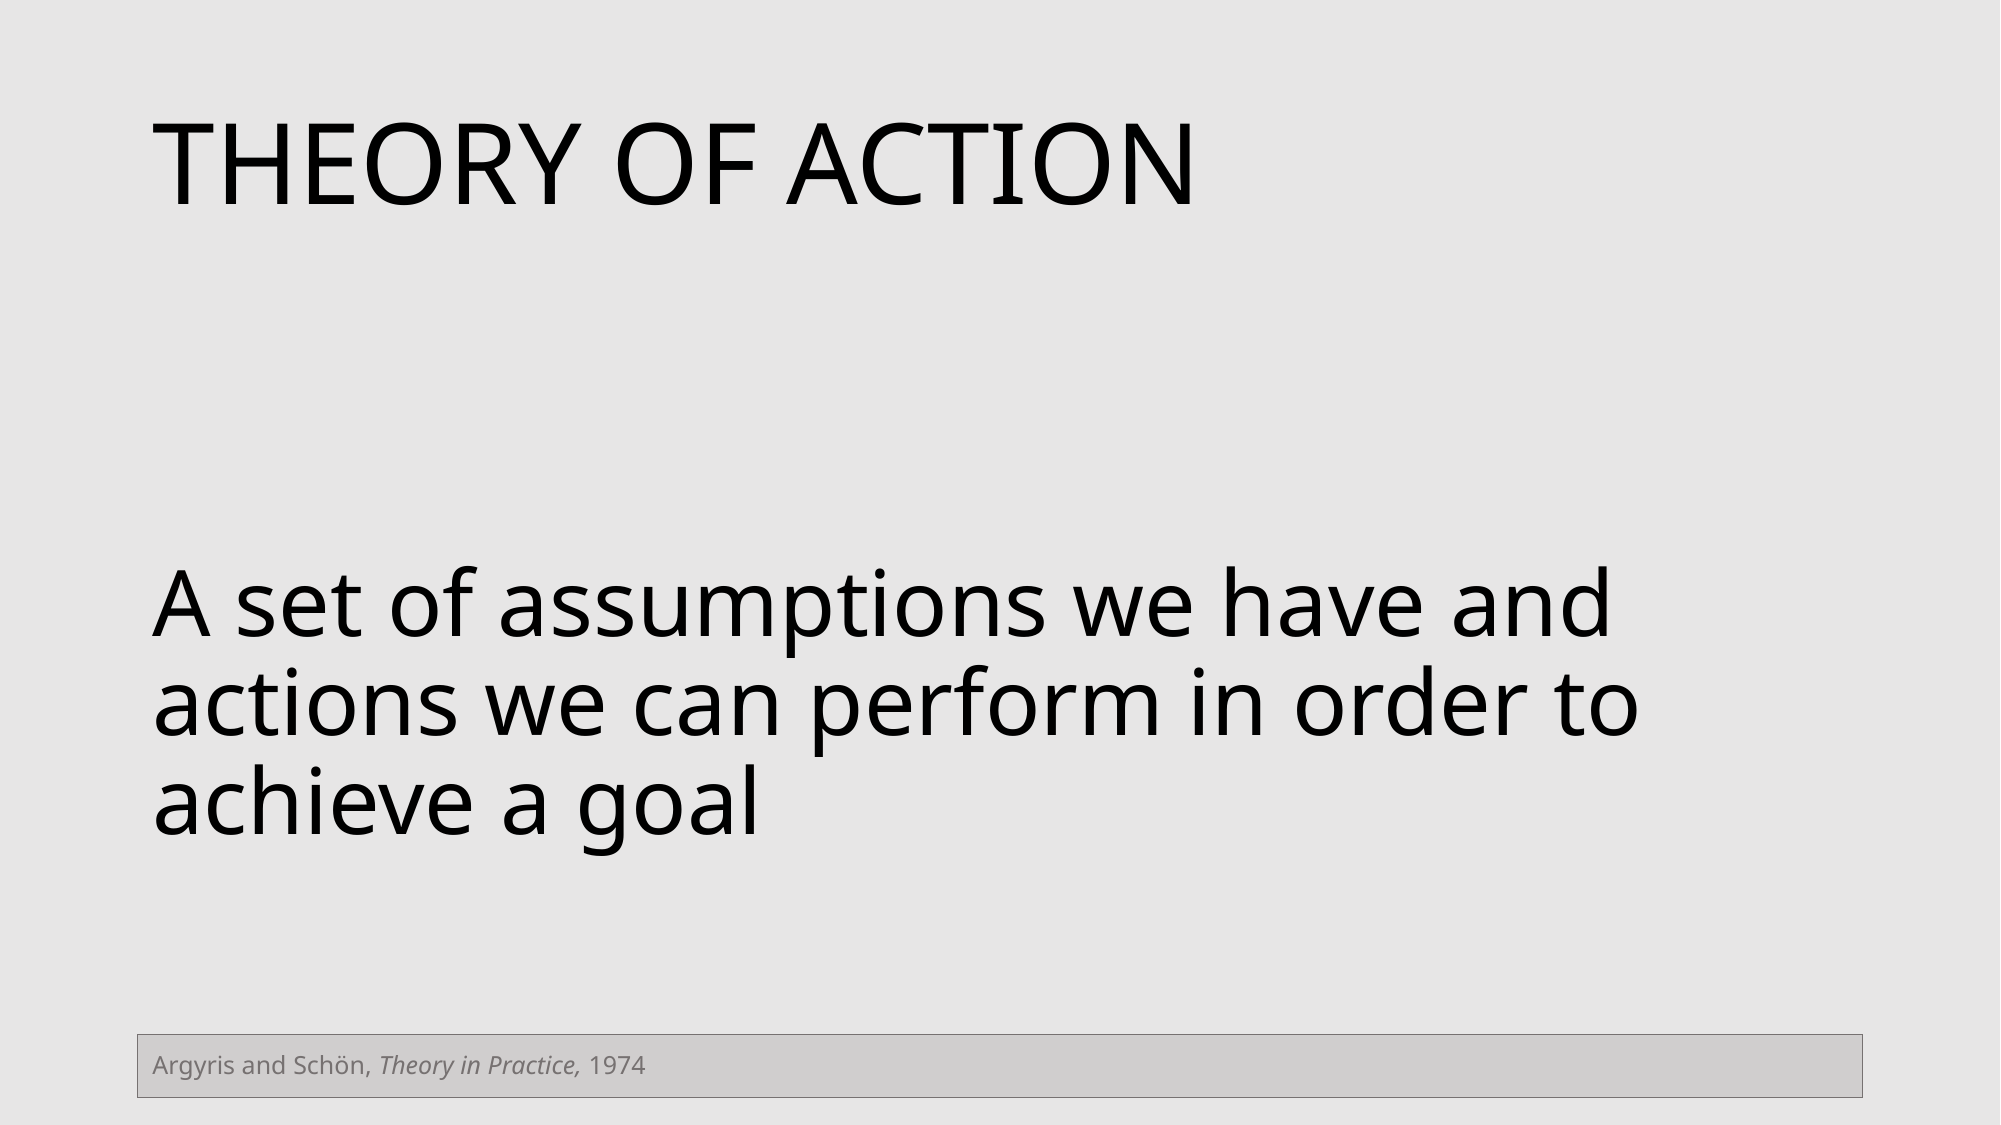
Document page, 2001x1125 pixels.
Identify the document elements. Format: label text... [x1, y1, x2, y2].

list A set of assumptions we have and actions we can perform in order to achieve a goal [137, 299, 1863, 1014]
title Theory of Action [137, 59, 1863, 278]
list Argyris and Schön, Theory in Practice, 1974 [137, 1034, 1863, 1098]
